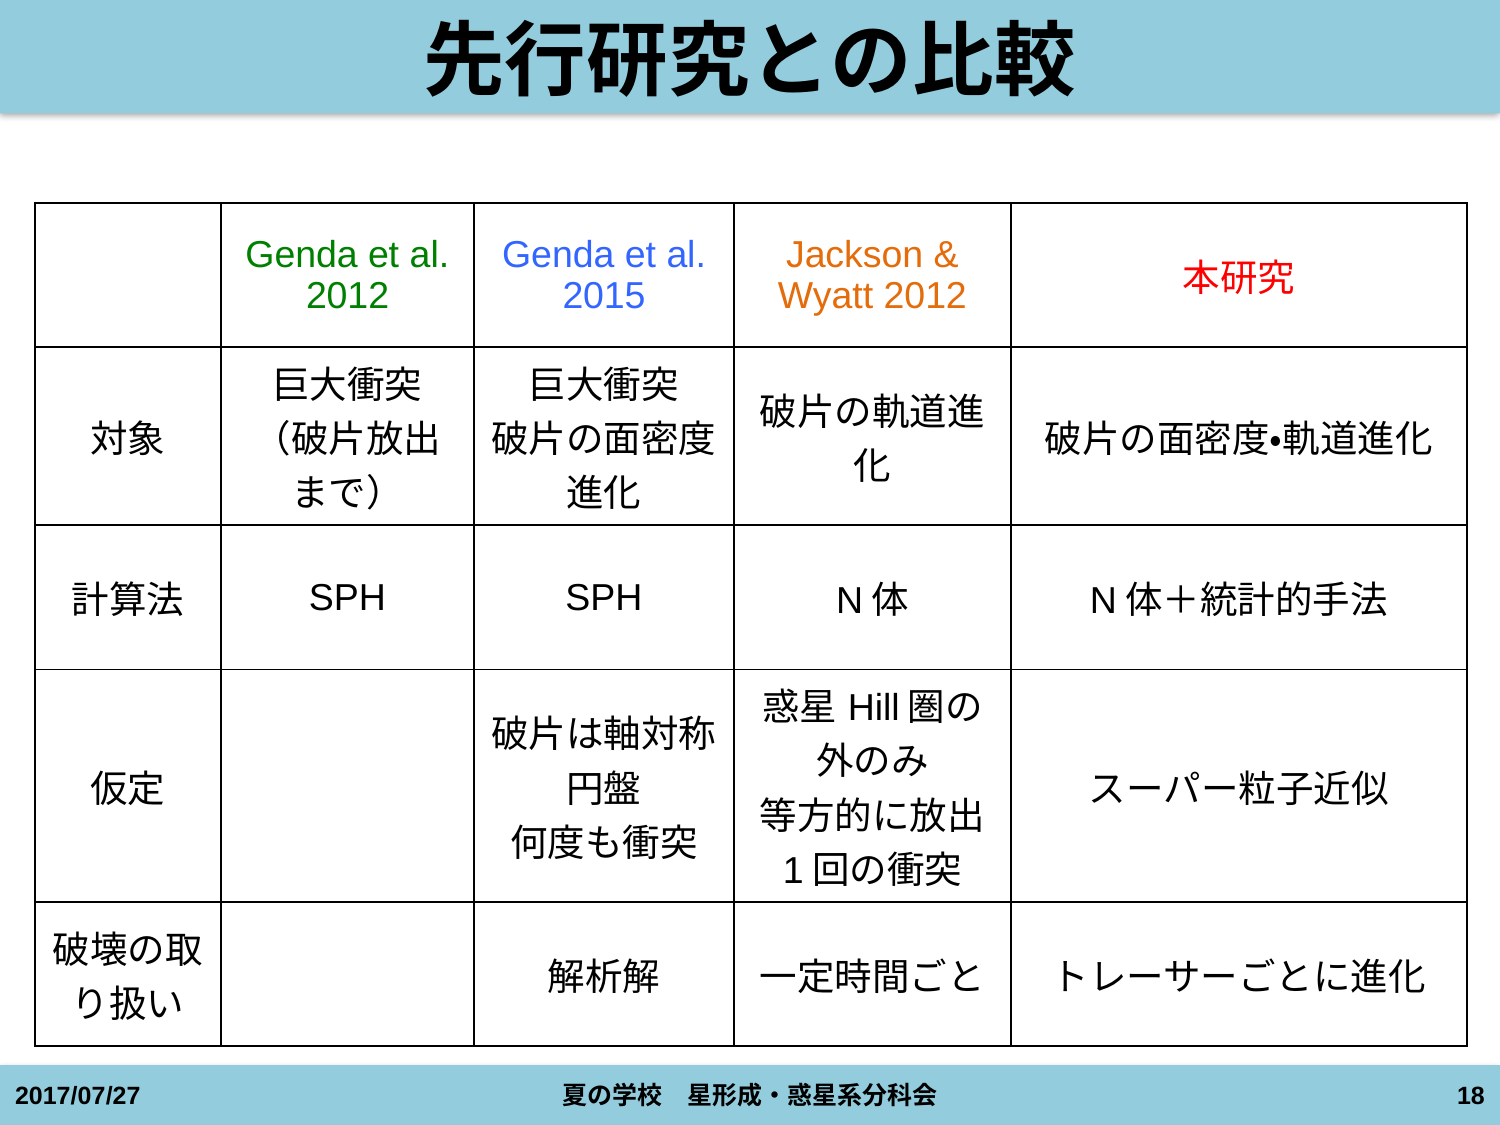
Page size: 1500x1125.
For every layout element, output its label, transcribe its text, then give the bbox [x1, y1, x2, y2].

table_cell 巨大衝突 （破片放出まで） [222, 348, 473, 524]
table_cell [222, 670, 473, 901]
footer 夏の学校 星形成・惑星系分科会 [512, 1065, 988, 1125]
table_header 本研究 [1012, 204, 1466, 346]
table_cell [222, 903, 473, 1045]
table_cell 解析解 [475, 903, 733, 1045]
table_cell SPH [475, 526, 733, 669]
table_cell 破壊の取り扱い [36, 903, 220, 1045]
table_cell 対象 [36, 348, 220, 524]
table_cell スーパー粒子近似 [1012, 670, 1466, 901]
table_cell 破片は軸対称円盤 何度も衝突 [475, 670, 733, 901]
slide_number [0, 1065, 350, 1125]
table_header [36, 204, 220, 346]
table_cell 仮定 [36, 670, 220, 901]
table_cell 一定時間ごと [735, 903, 1010, 1045]
table_header Jackson & Wyatt 2012 [735, 204, 1010, 346]
table_cell 計算法 [36, 526, 220, 669]
table_cell N体 [735, 526, 1010, 669]
table_cell SPH [222, 526, 473, 669]
table_cell 巨大衝突 破片の面密度進化 [475, 348, 733, 524]
title 先行研究との比較 [0, 0, 1500, 114]
table_cell N体＋統計的手法 [1012, 526, 1466, 669]
table_cell 惑星Hill圏の外のみ 等方的に放出 1回の衝突 [735, 670, 1010, 901]
table_cell 破片の軌道進化 [735, 348, 1010, 524]
table_header Genda et al. 2012 [222, 204, 473, 346]
slide_number 18 [1149, 1065, 1500, 1125]
table_cell 破片の面密度・軌道進化 [1012, 348, 1466, 524]
table_cell トレーサーごとに進化 [1012, 903, 1466, 1045]
table_header Genda et al. 2015 [475, 204, 733, 346]
